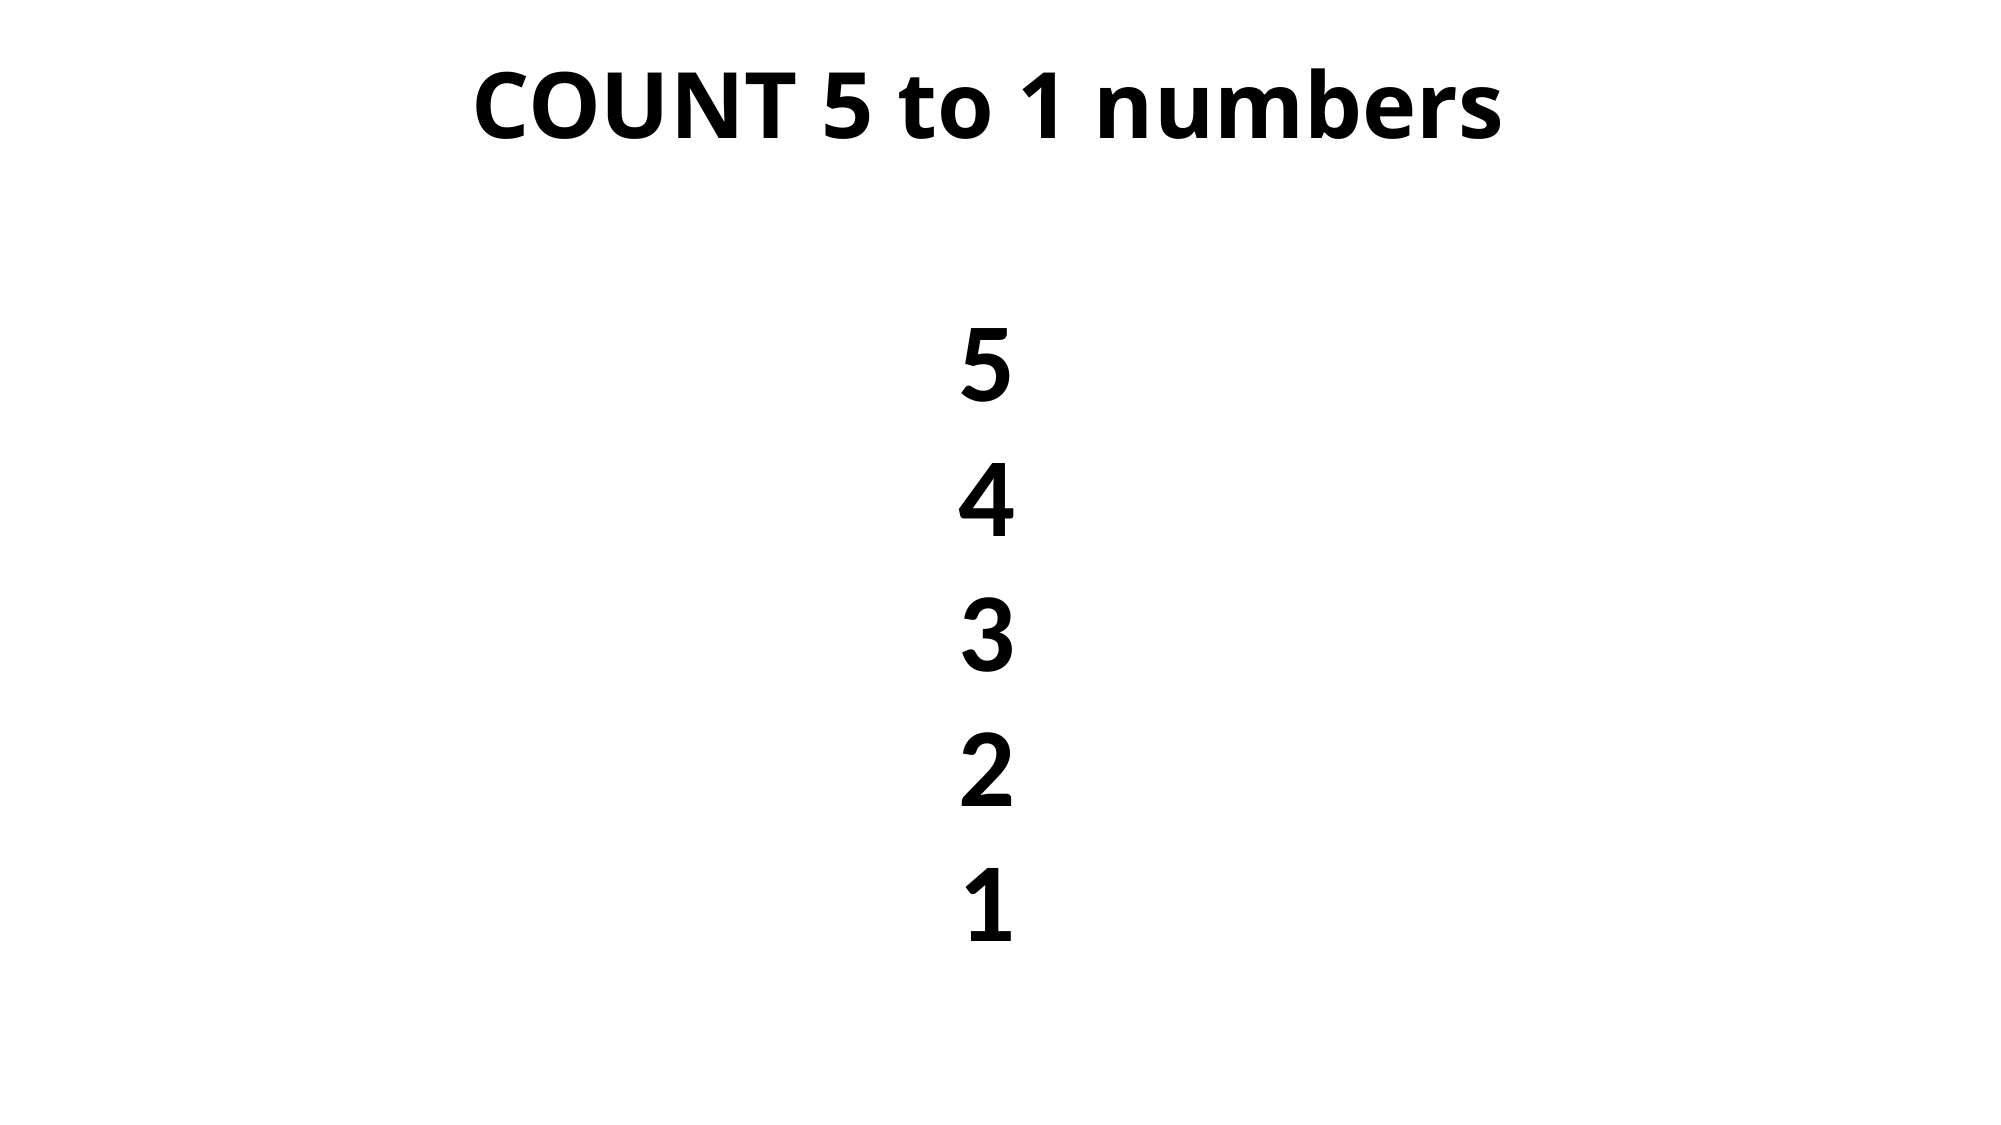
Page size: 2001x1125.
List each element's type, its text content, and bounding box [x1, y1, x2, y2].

title COUNT 5 to 1 numbers [137, 0, 1863, 218]
text_box 5 4 3 2 1 [770, 281, 1203, 972]
